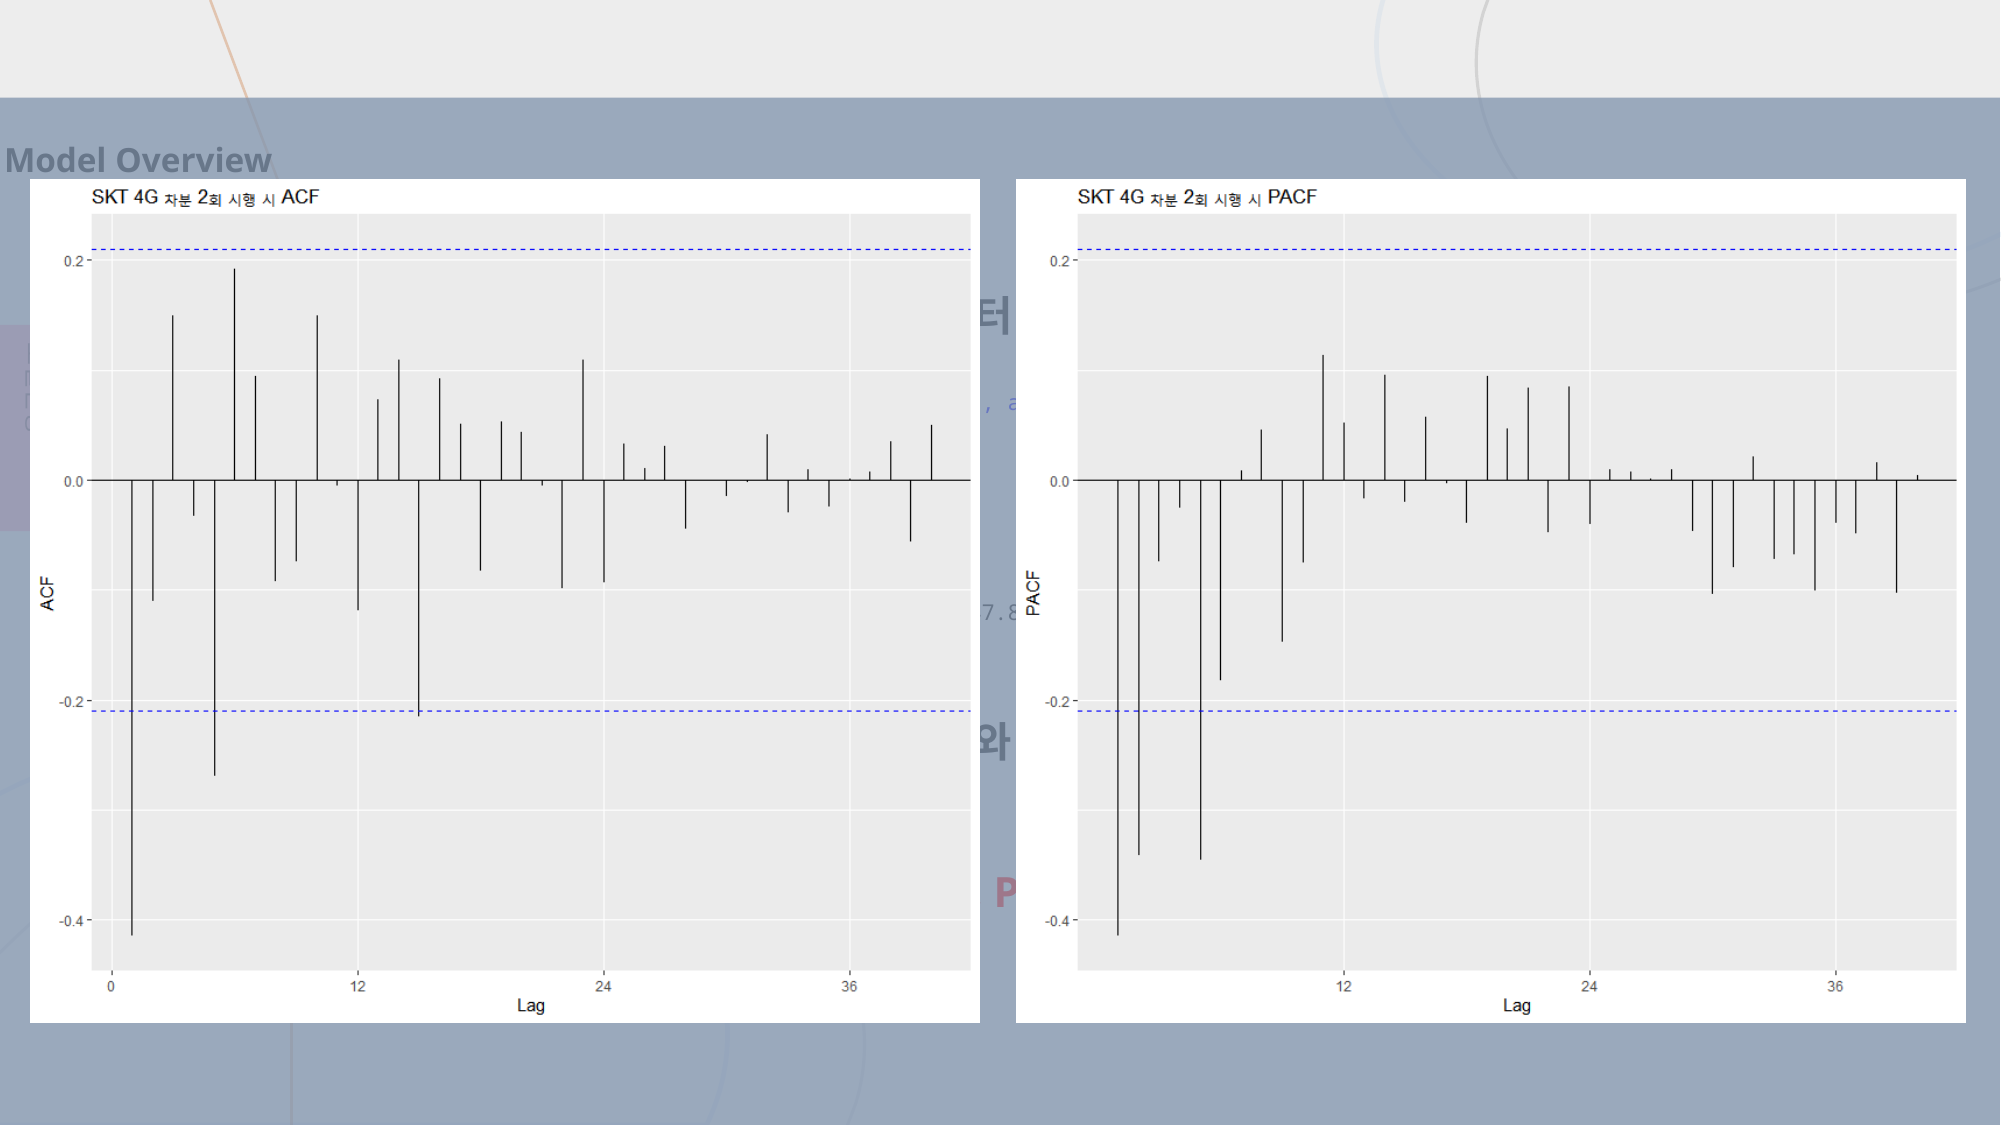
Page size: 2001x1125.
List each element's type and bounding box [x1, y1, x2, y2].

text_box [0, 96, 2000, 1125]
picture [30, 179, 980, 1023]
picture [1016, 179, 1966, 1023]
